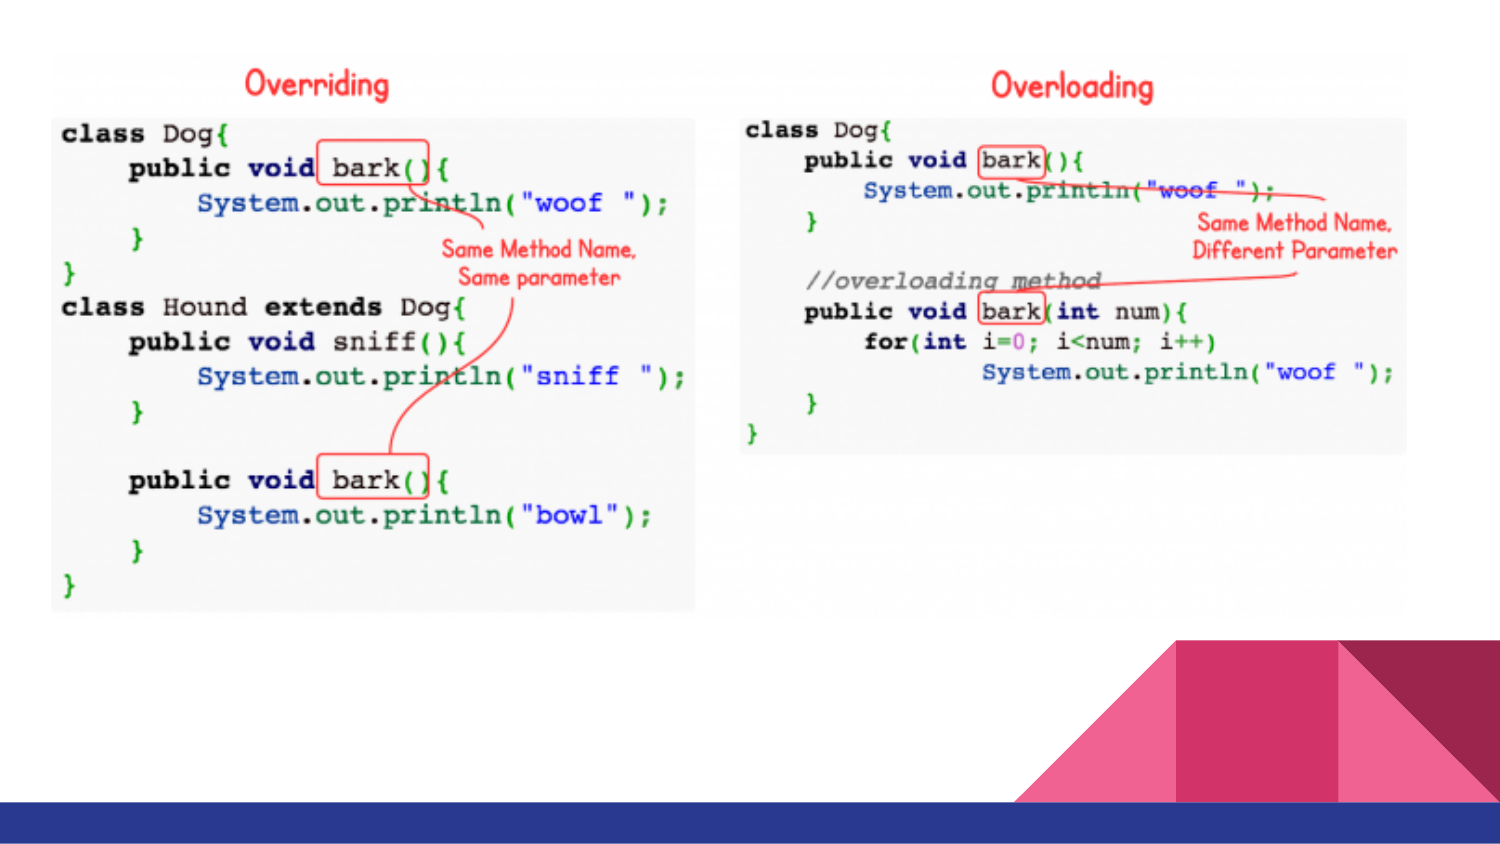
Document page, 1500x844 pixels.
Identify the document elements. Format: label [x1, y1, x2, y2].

picture [50, 52, 1407, 620]
